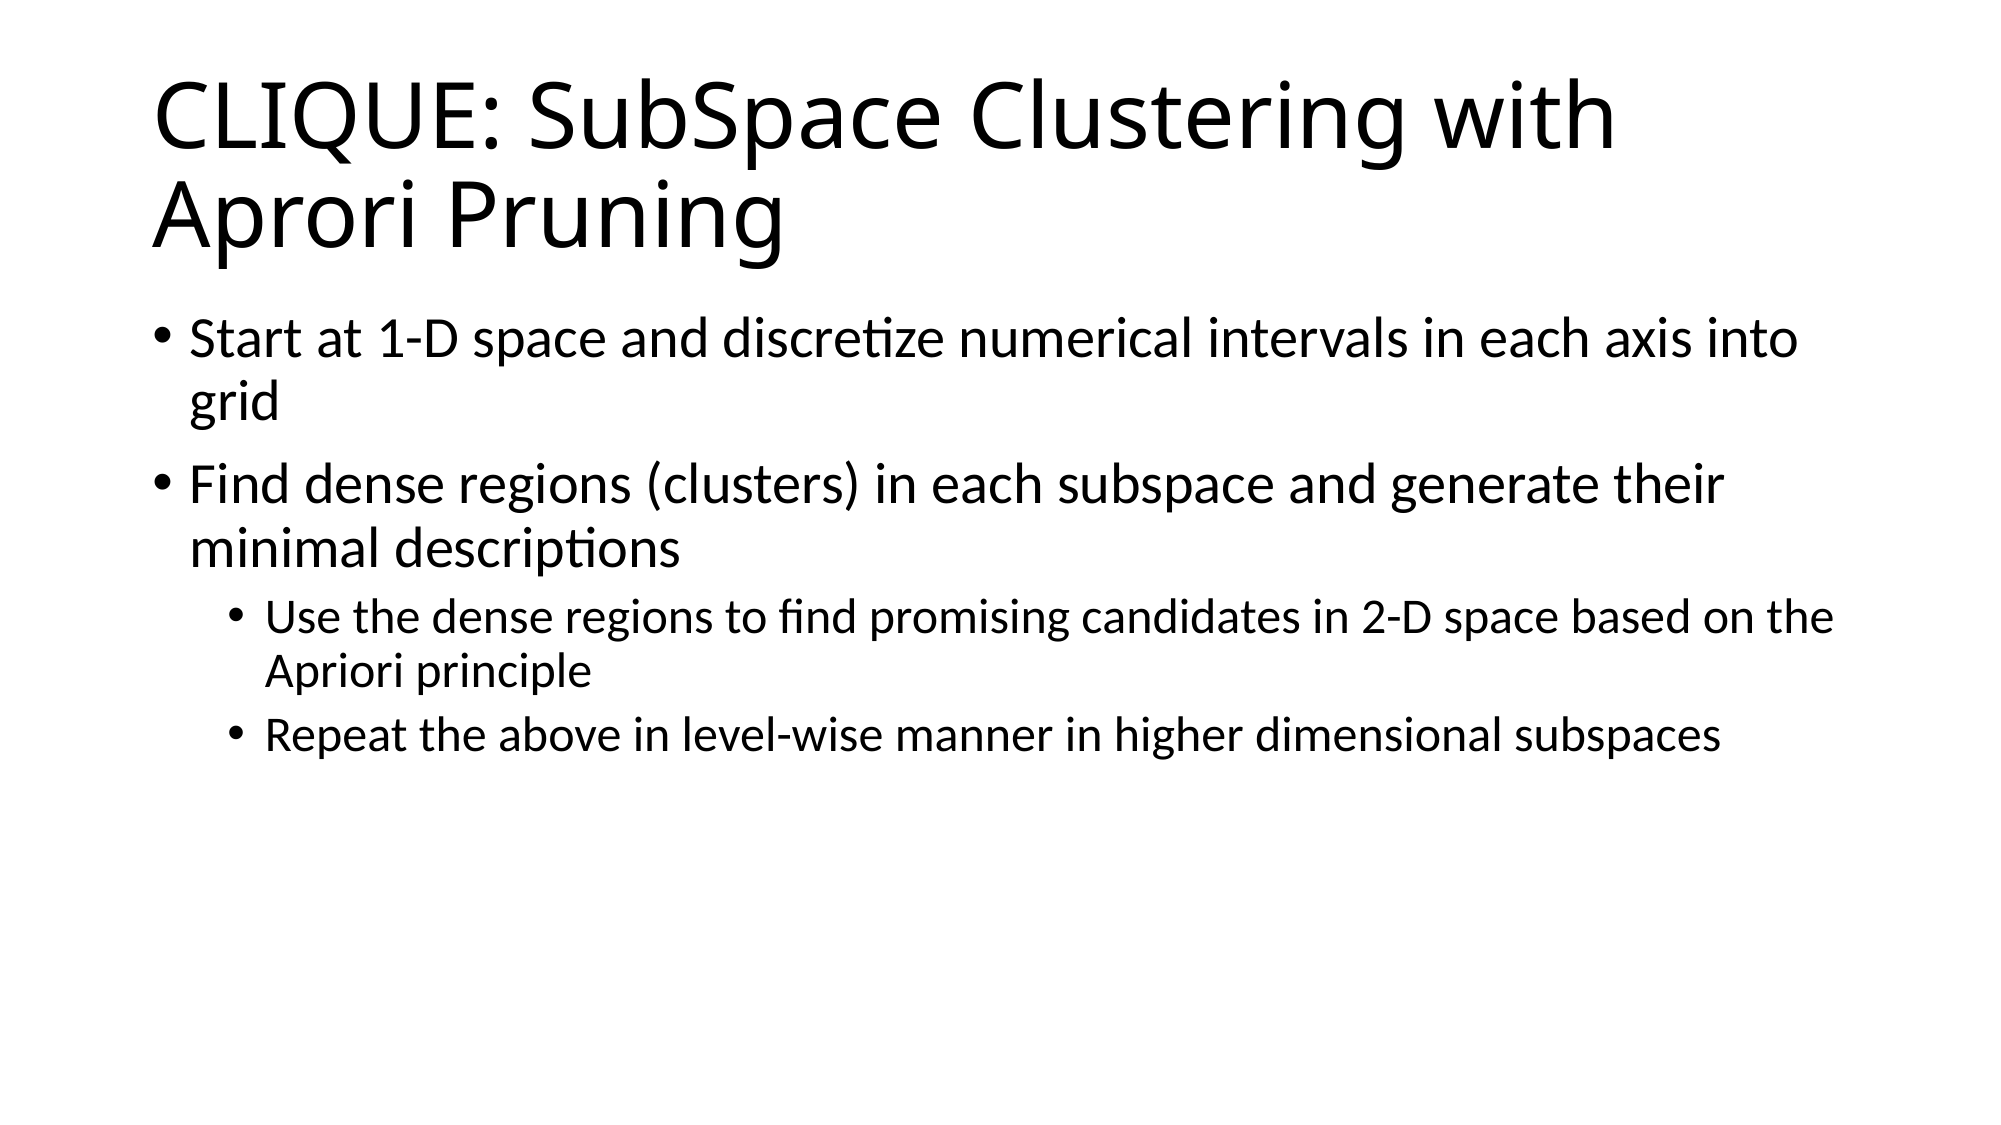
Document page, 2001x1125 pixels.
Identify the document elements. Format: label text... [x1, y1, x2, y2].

title CLIQUE: SubSpace Clustering with Aprori Pruning [137, 59, 1863, 278]
list Start at 1-D space and discretize numerical intervals in each axis into grid Find dense regions (clusters) in each subspace and generate their minimal descriptions Use the dense regions to find promising candidates in 2-D space based on the Apriori principle Repeat the above in level-wise manner in higher dimensional subspaces [137, 299, 1863, 1014]
